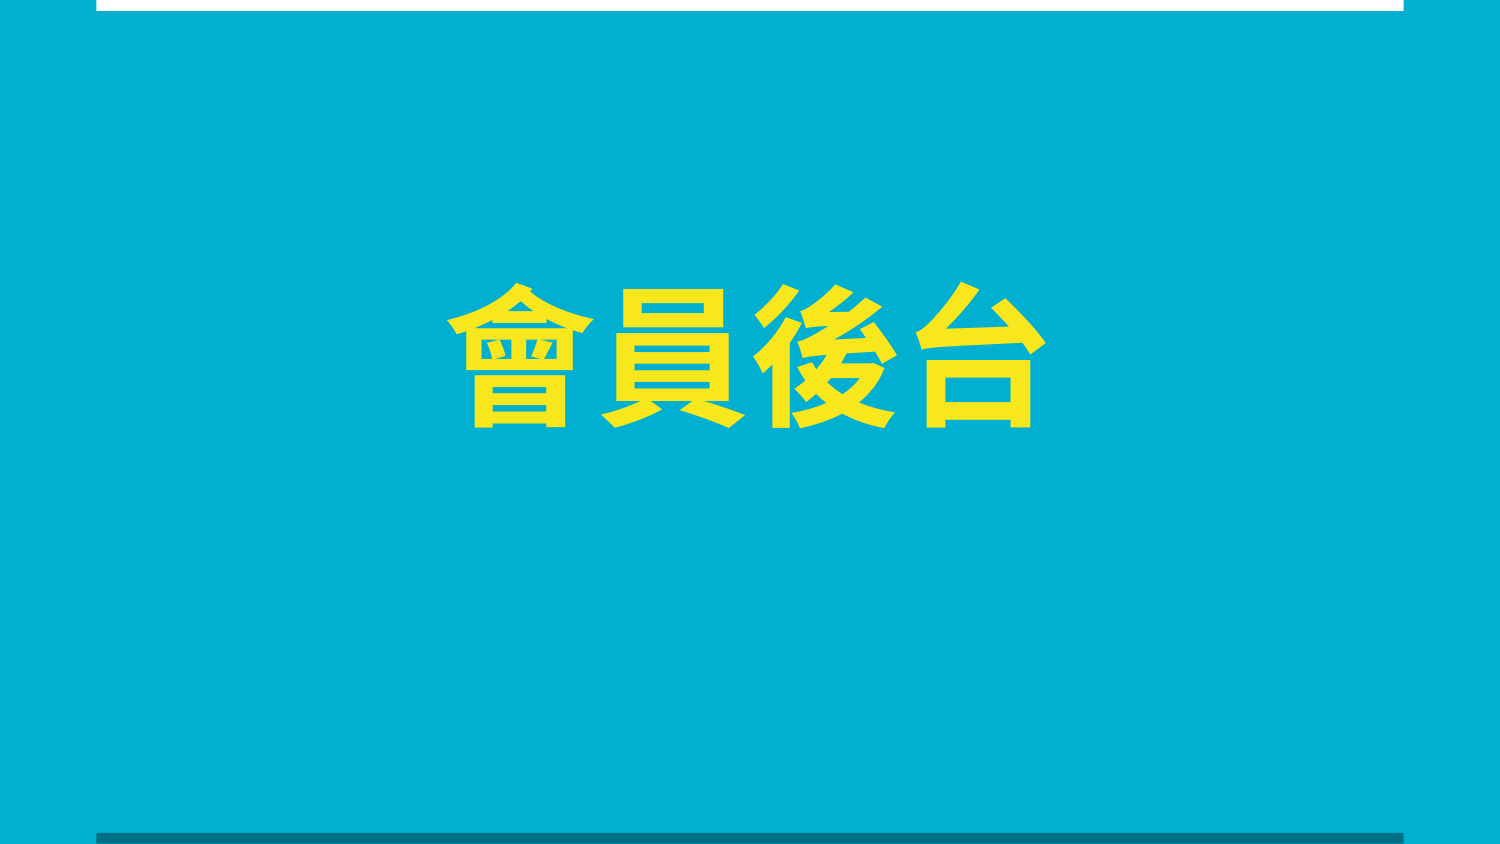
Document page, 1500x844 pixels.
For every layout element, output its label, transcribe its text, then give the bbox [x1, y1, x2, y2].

title 會員後台 [96, 222, 1404, 475]
